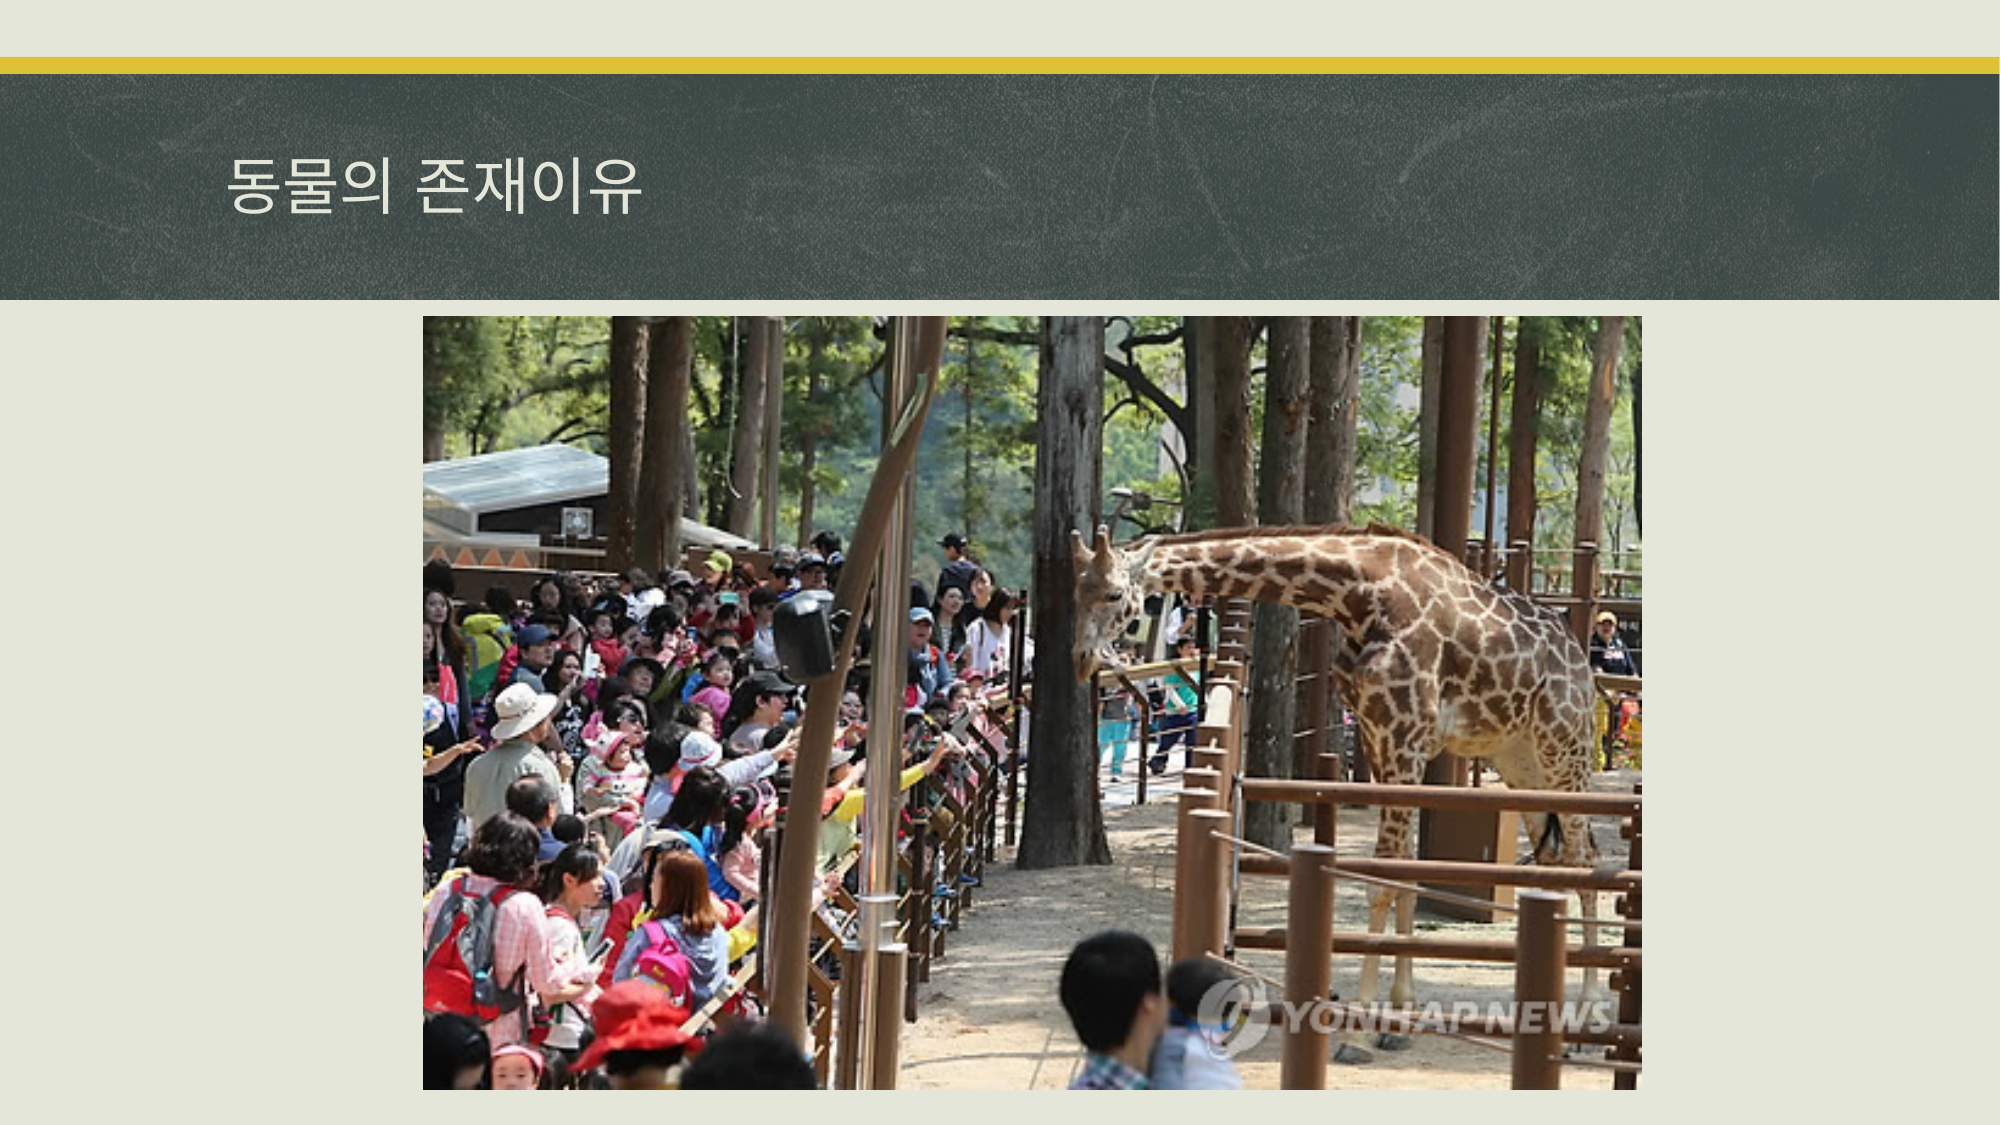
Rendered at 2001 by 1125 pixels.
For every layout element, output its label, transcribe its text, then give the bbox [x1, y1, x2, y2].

title 동물의 존재이유 [210, 76, 1790, 300]
picture [0, 74, 2000, 300]
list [423, 316, 1642, 1090]
